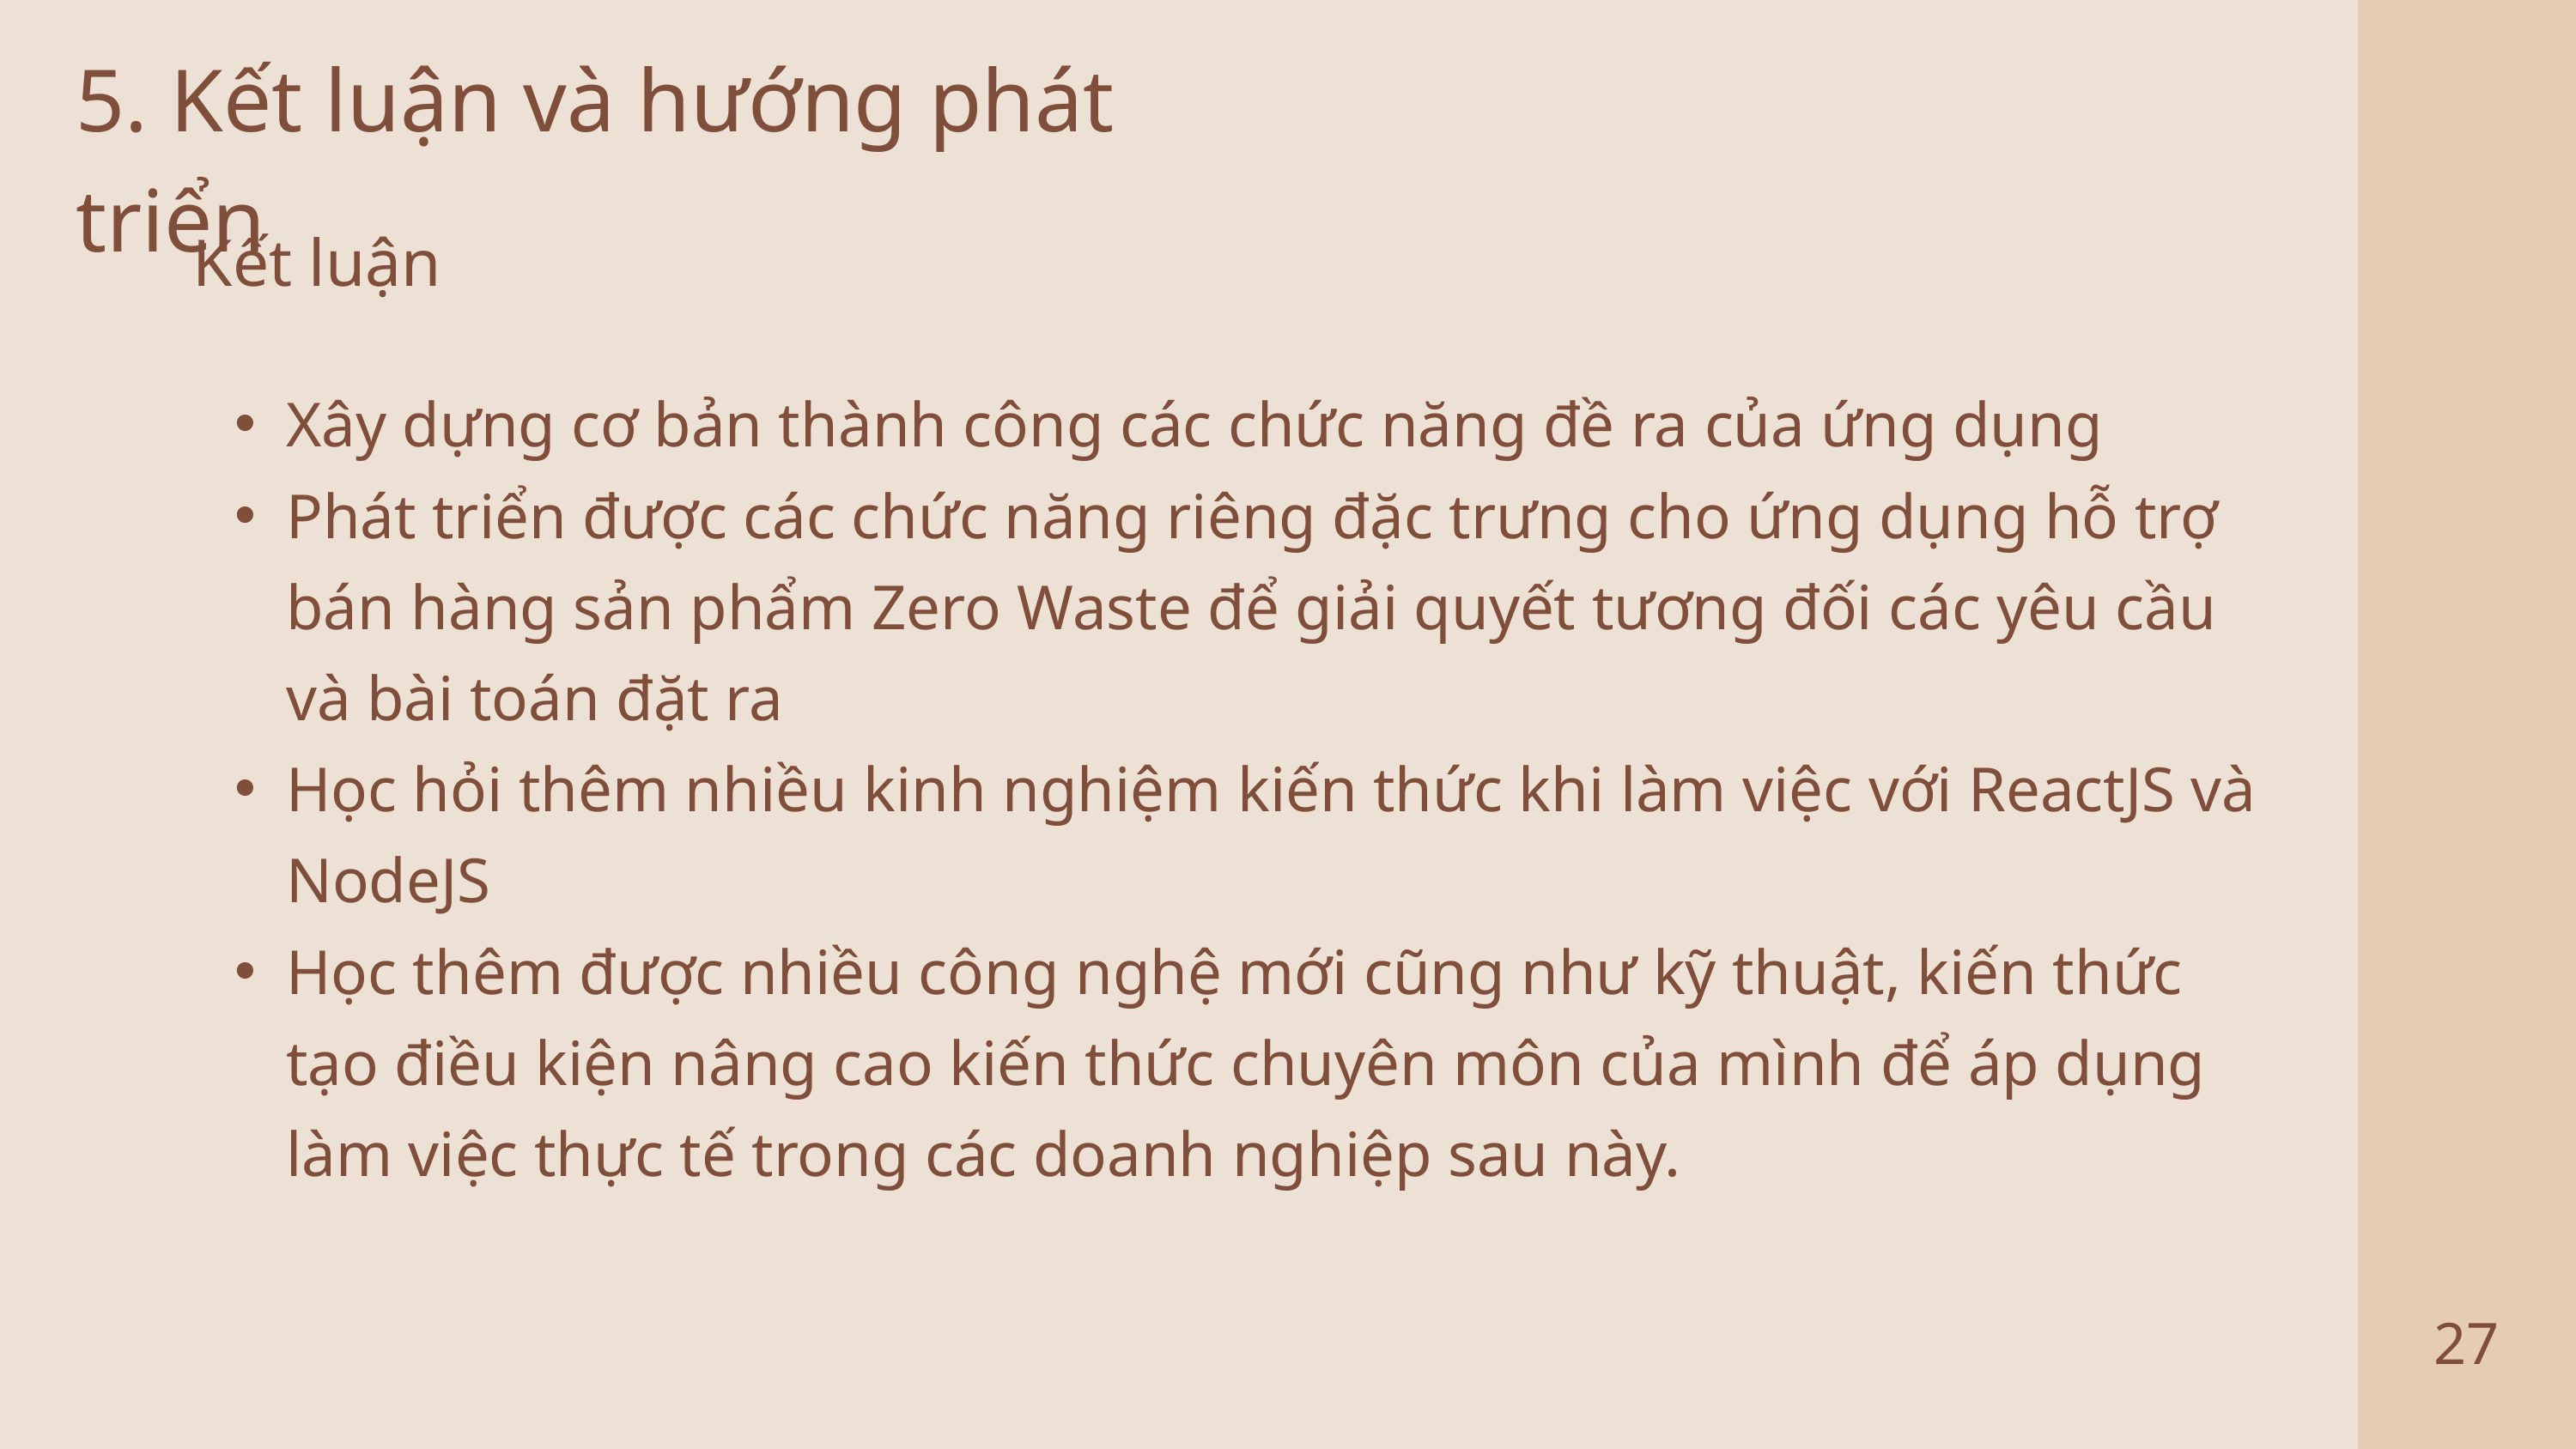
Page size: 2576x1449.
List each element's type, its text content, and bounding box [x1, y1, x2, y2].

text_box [2357, 0, 2576, 1449]
text_box 5. Kết luận và hướng phát triển [76, 29, 1288, 270]
text_box Kết luận [183, 209, 451, 300]
text_box Xây dựng cơ bản thành công các chức năng đề ra của ứng dụng Phát triển được các chức năng riêng đặc trưng cho ứng dụng hỗ trợ bán hàng sản phẩm Zero Waste để giải quyết tương đối các yêu cầu và bài toán đặt ra Học hỏi thêm nhiều kinh nghiệm kiến thức khi làm việc với ReactJS và NodeJS Học thêm được nhiều công nghệ mới cũng như kỹ thuật, kiến thức tạo điều kiện nâng cao kiến thức chuyên môn của mình để áp dụng làm việc thực tế trong các doanh nghiệp sau này. [182, 367, 2261, 1189]
